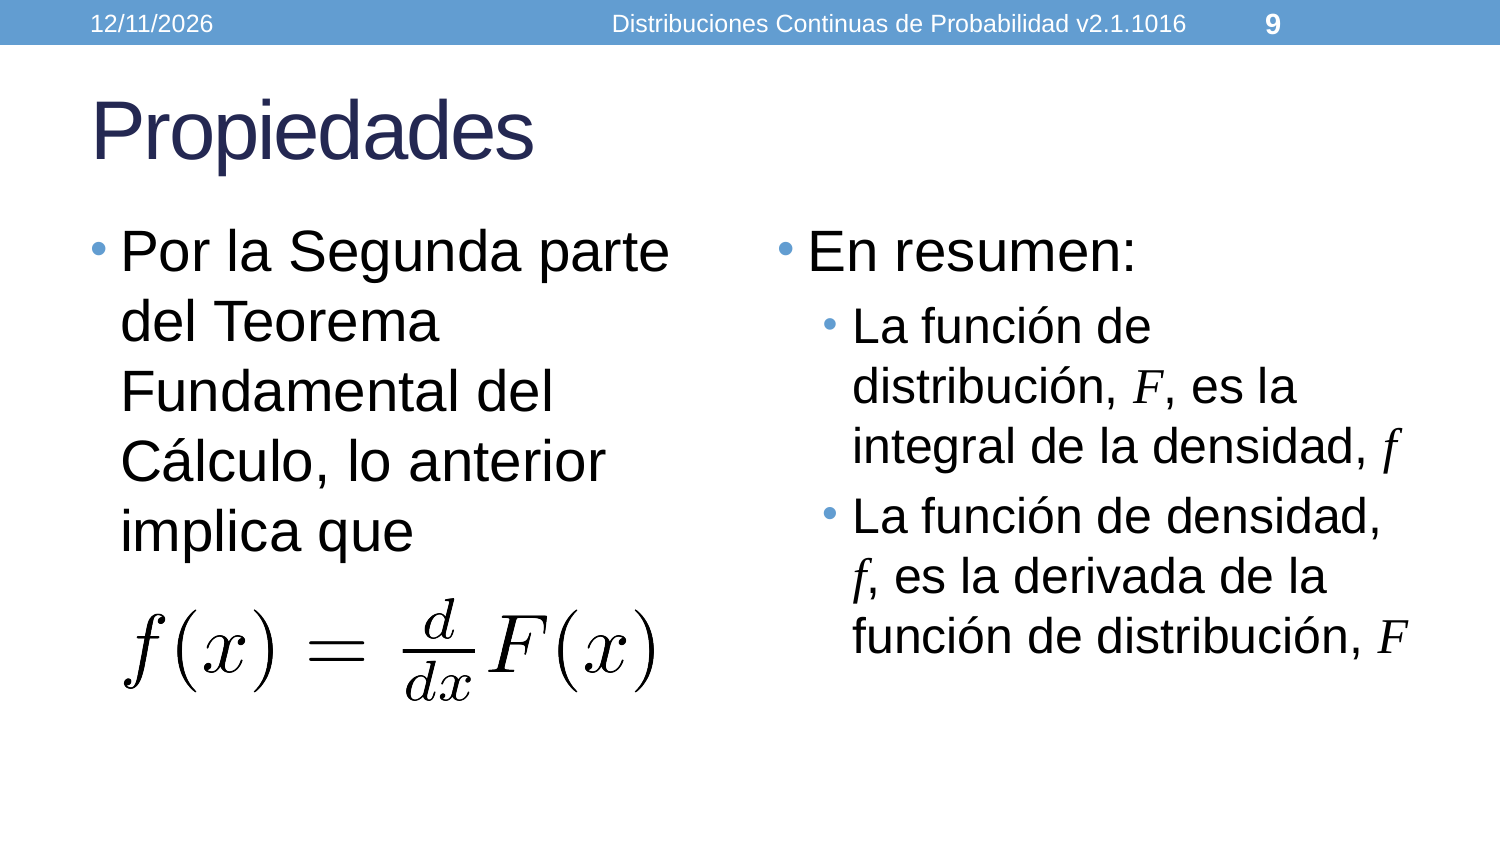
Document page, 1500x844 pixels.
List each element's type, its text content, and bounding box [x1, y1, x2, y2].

list En resumen: La función de distribución, F, es la integral de la densidad, f La función de densidad, f, es la derivada de la función de distribución, F [762, 205, 1425, 787]
list Por la Segunda parte del Teorema Fundamental del Cálculo, lo anterior implica que [75, 205, 738, 787]
title Propiedades [75, 65, 1425, 188]
picture [123, 598, 654, 702]
footer Distribuciones Continuas de Probabilidad v2.1.1016 [562, 2, 1238, 43]
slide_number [75, 2, 550, 43]
slide_number 9 [1250, 2, 1425, 43]
